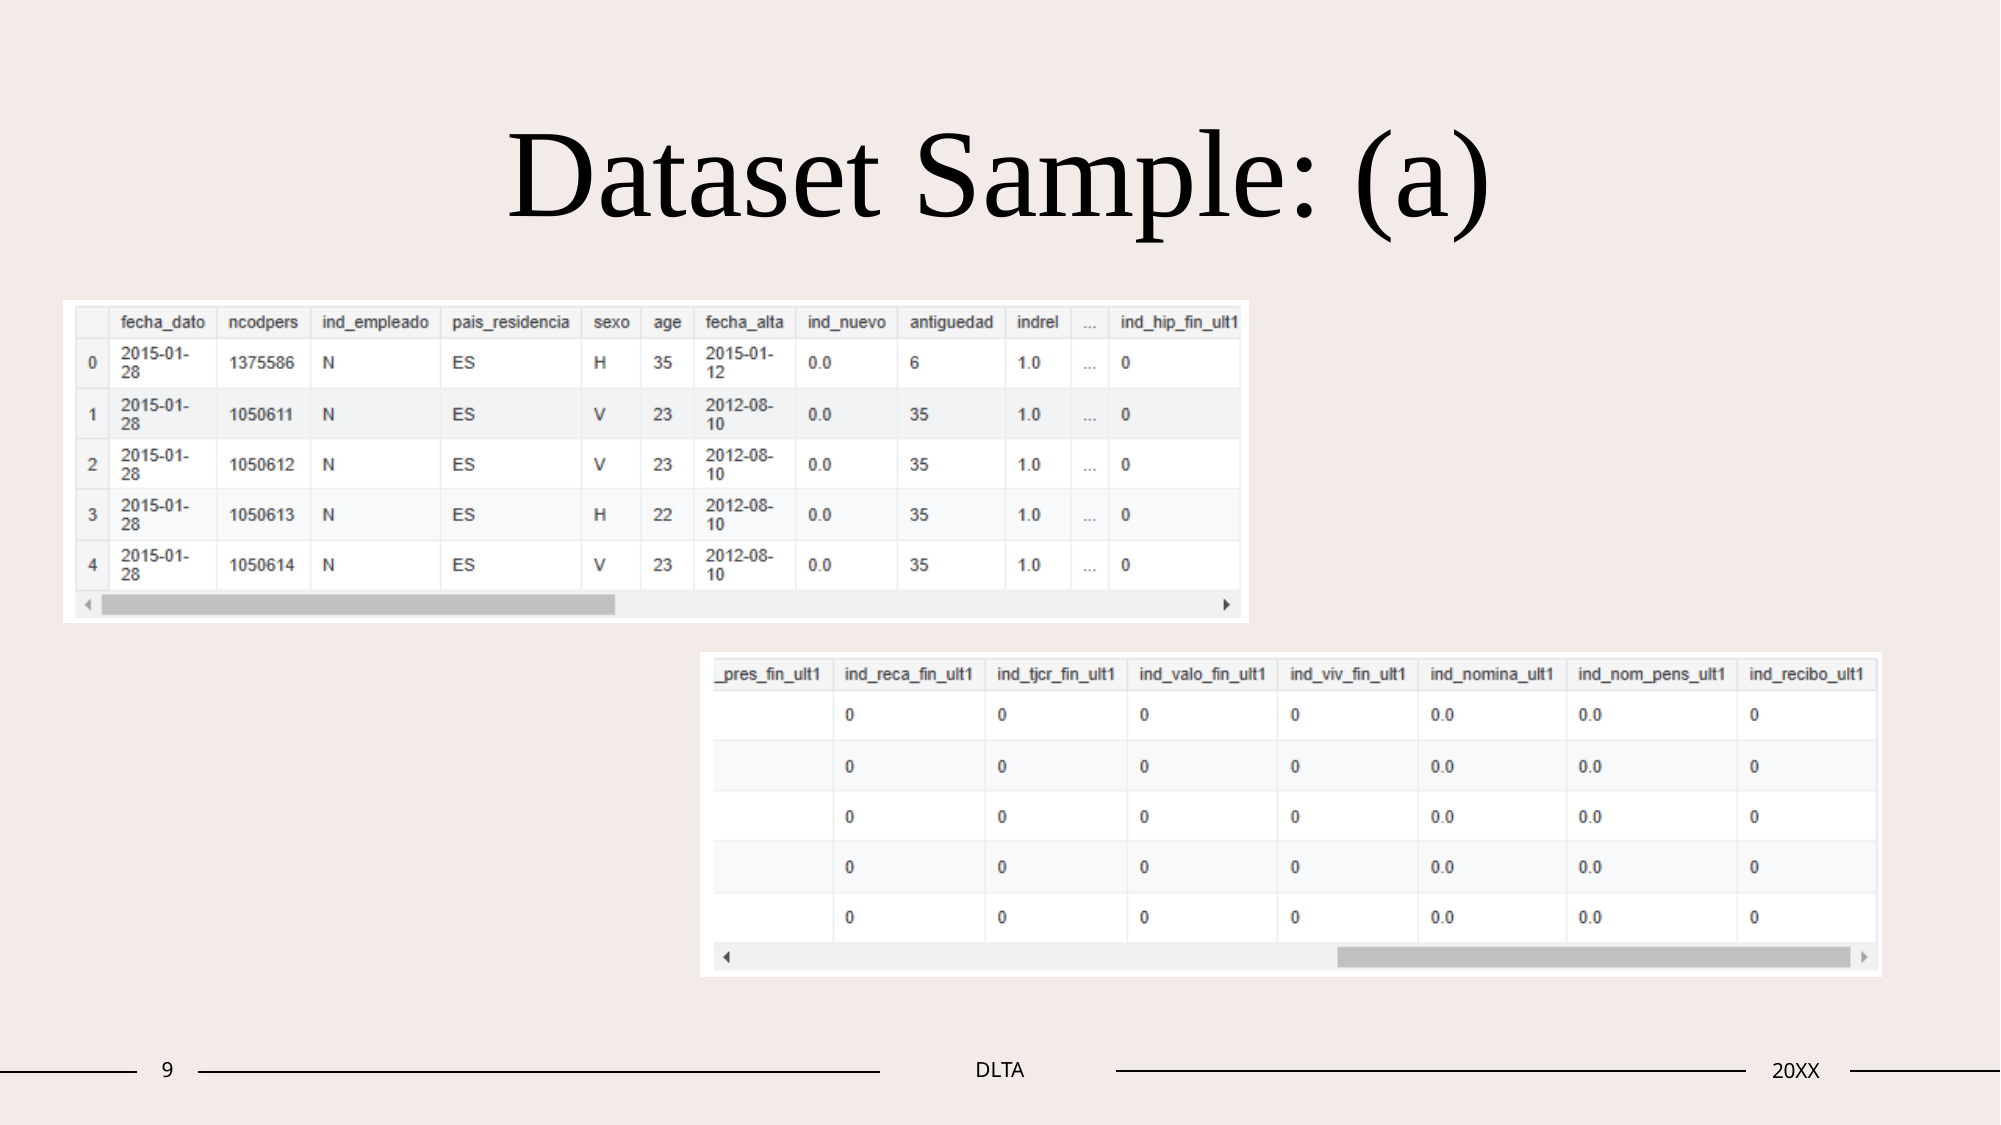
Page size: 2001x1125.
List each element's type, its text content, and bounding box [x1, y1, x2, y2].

picture [700, 652, 1882, 977]
picture [63, 300, 1249, 623]
slide_number 20XX [1743, 1050, 1849, 1091]
slide_number 9 [137, 1050, 198, 1091]
title Dataset Sample: (a) [187, 83, 1813, 251]
footer DLTA [879, 1050, 1120, 1091]
